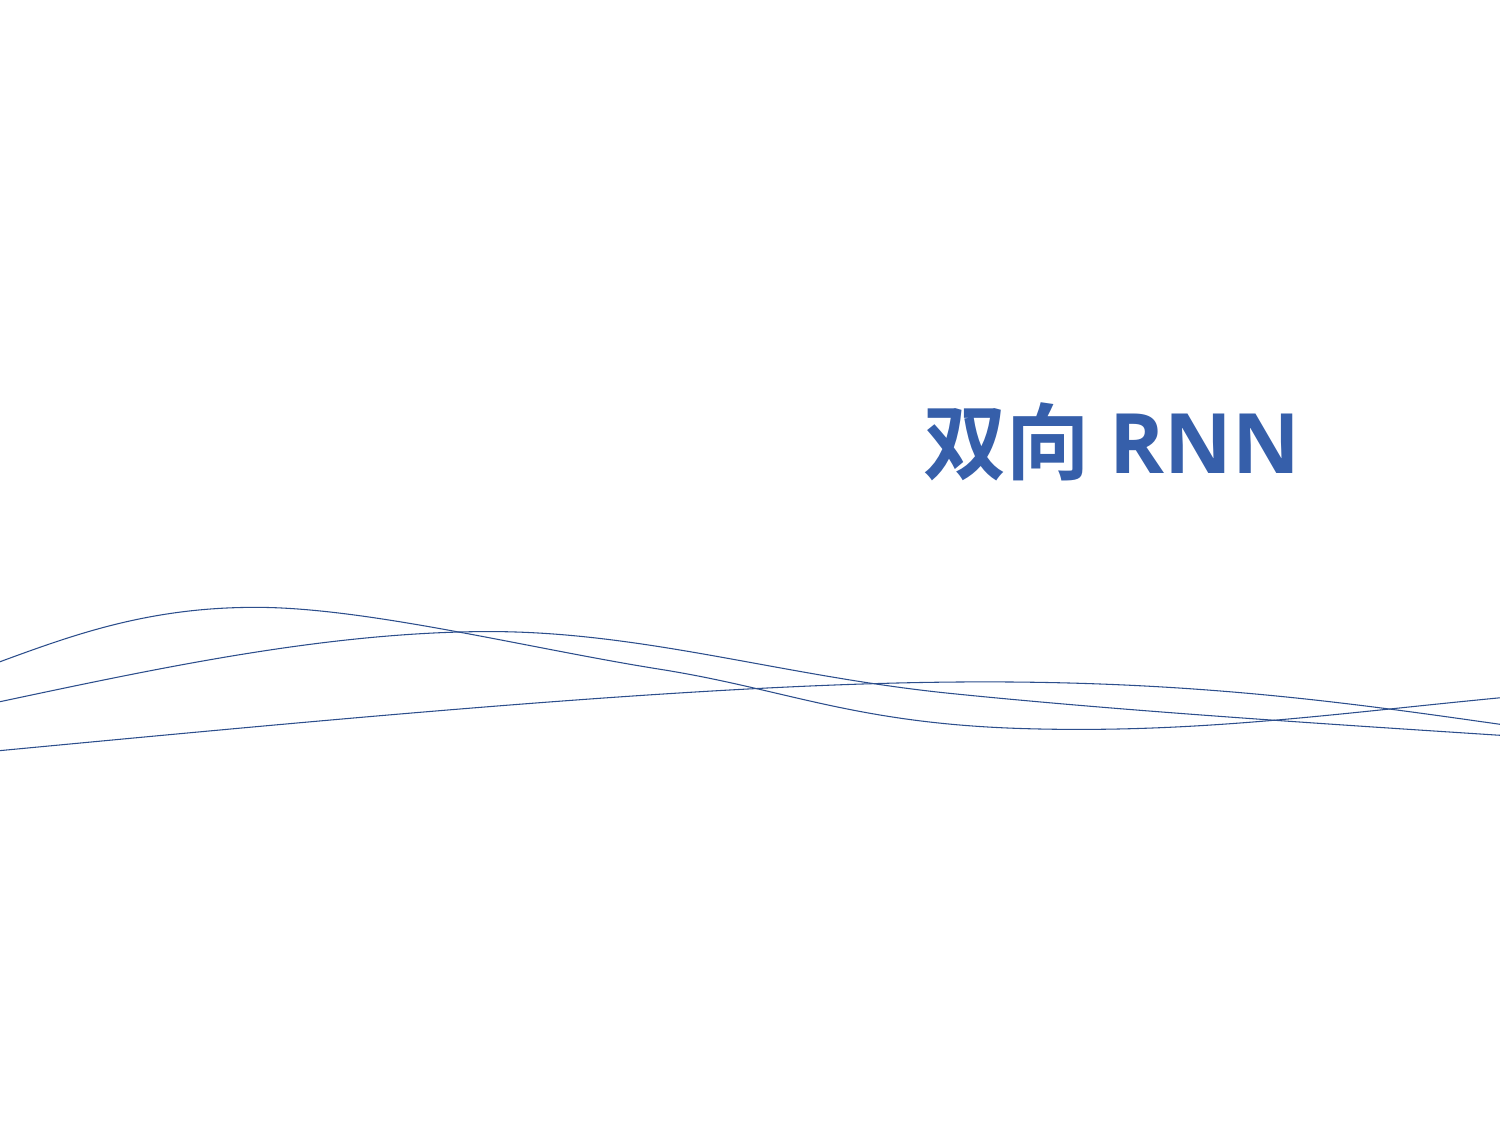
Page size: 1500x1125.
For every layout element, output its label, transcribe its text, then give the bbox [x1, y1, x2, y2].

text_box 双向RNN [908, 363, 1374, 498]
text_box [0, 607, 1500, 751]
